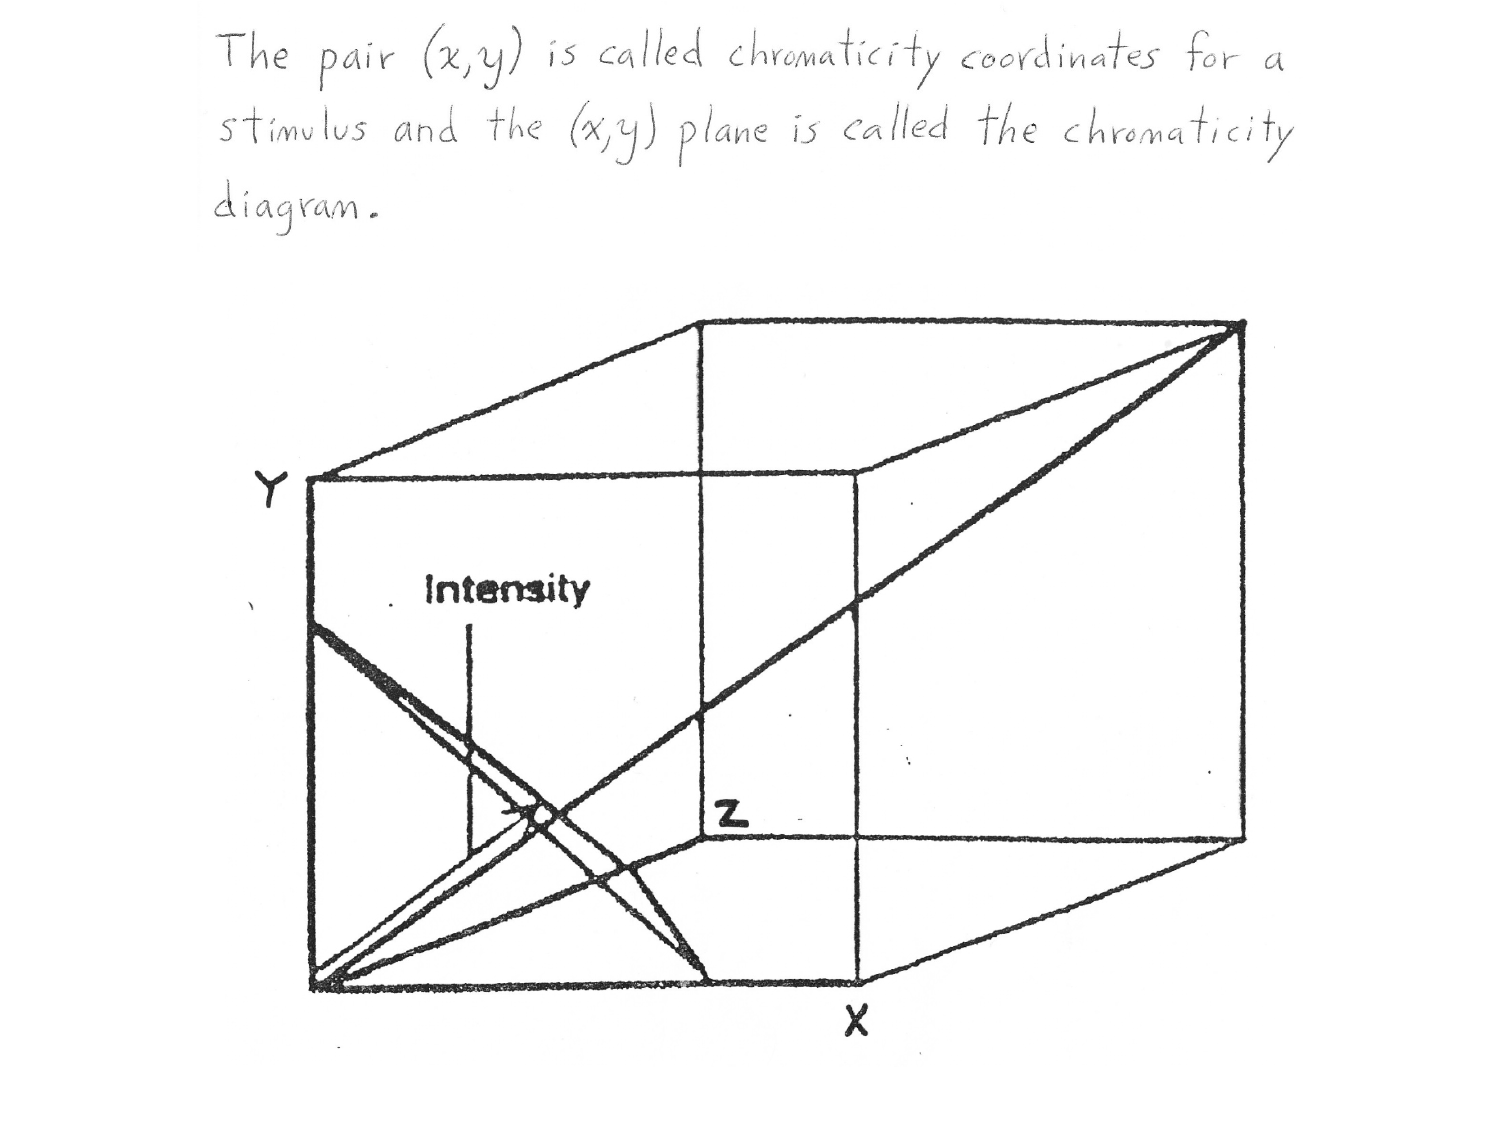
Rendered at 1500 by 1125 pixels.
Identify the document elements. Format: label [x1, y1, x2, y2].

picture [197, 0, 1303, 1125]
